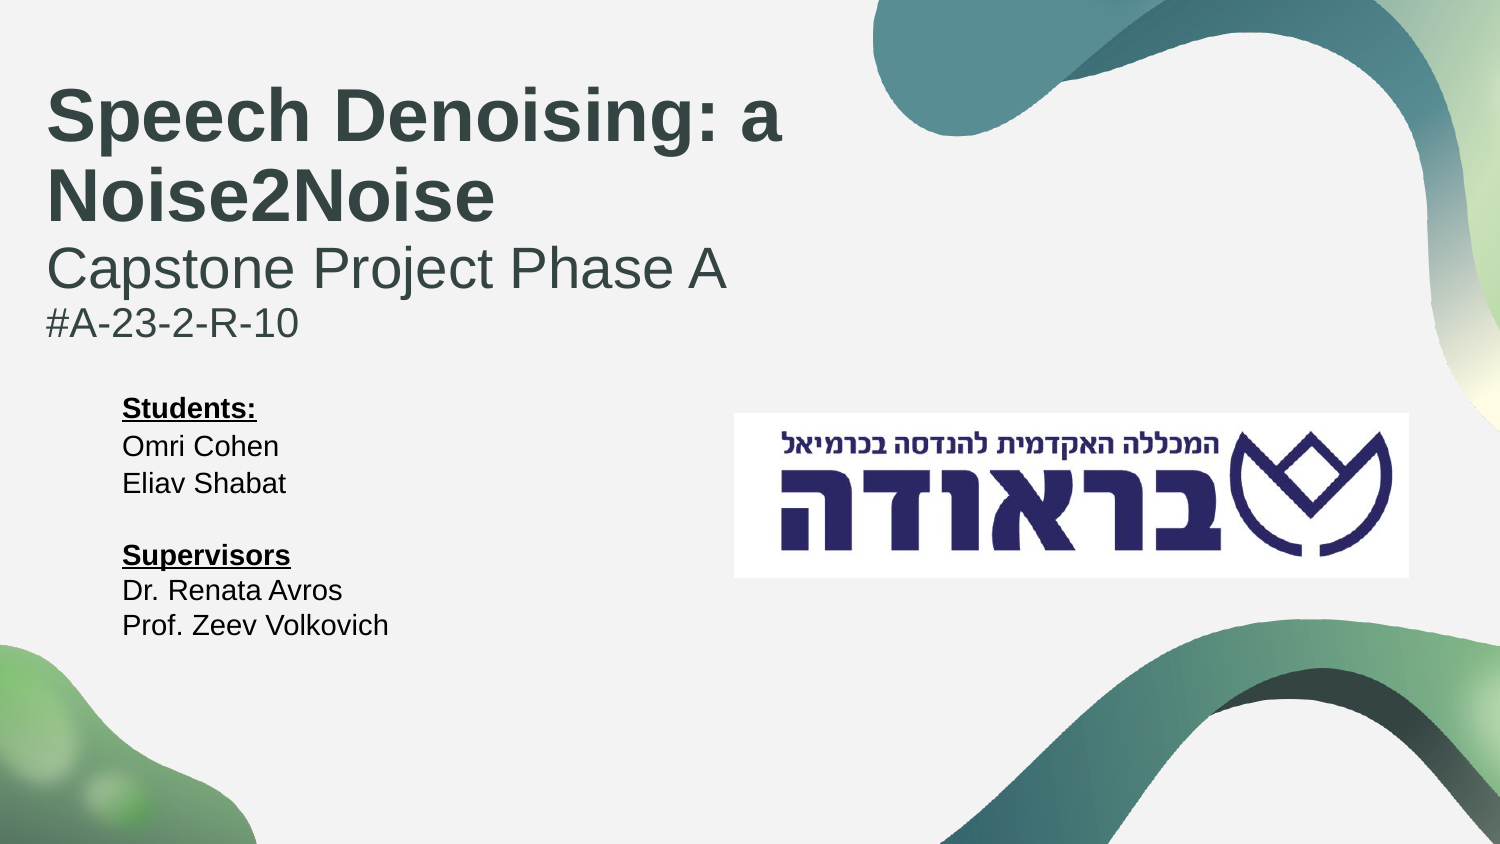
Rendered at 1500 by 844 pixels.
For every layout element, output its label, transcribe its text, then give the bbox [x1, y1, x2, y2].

subtitle Students: Omri Cohen Eliav Shabat Supervisors Dr. Renata Avros Prof. Zeev Volkovich [81, 360, 424, 668]
title Speech Denoising: a Noise2Noise Capstone Project Phase A #A-23-2-R-10 [31, 35, 864, 362]
picture [0, 620, 257, 844]
picture [734, 0, 1500, 844]
